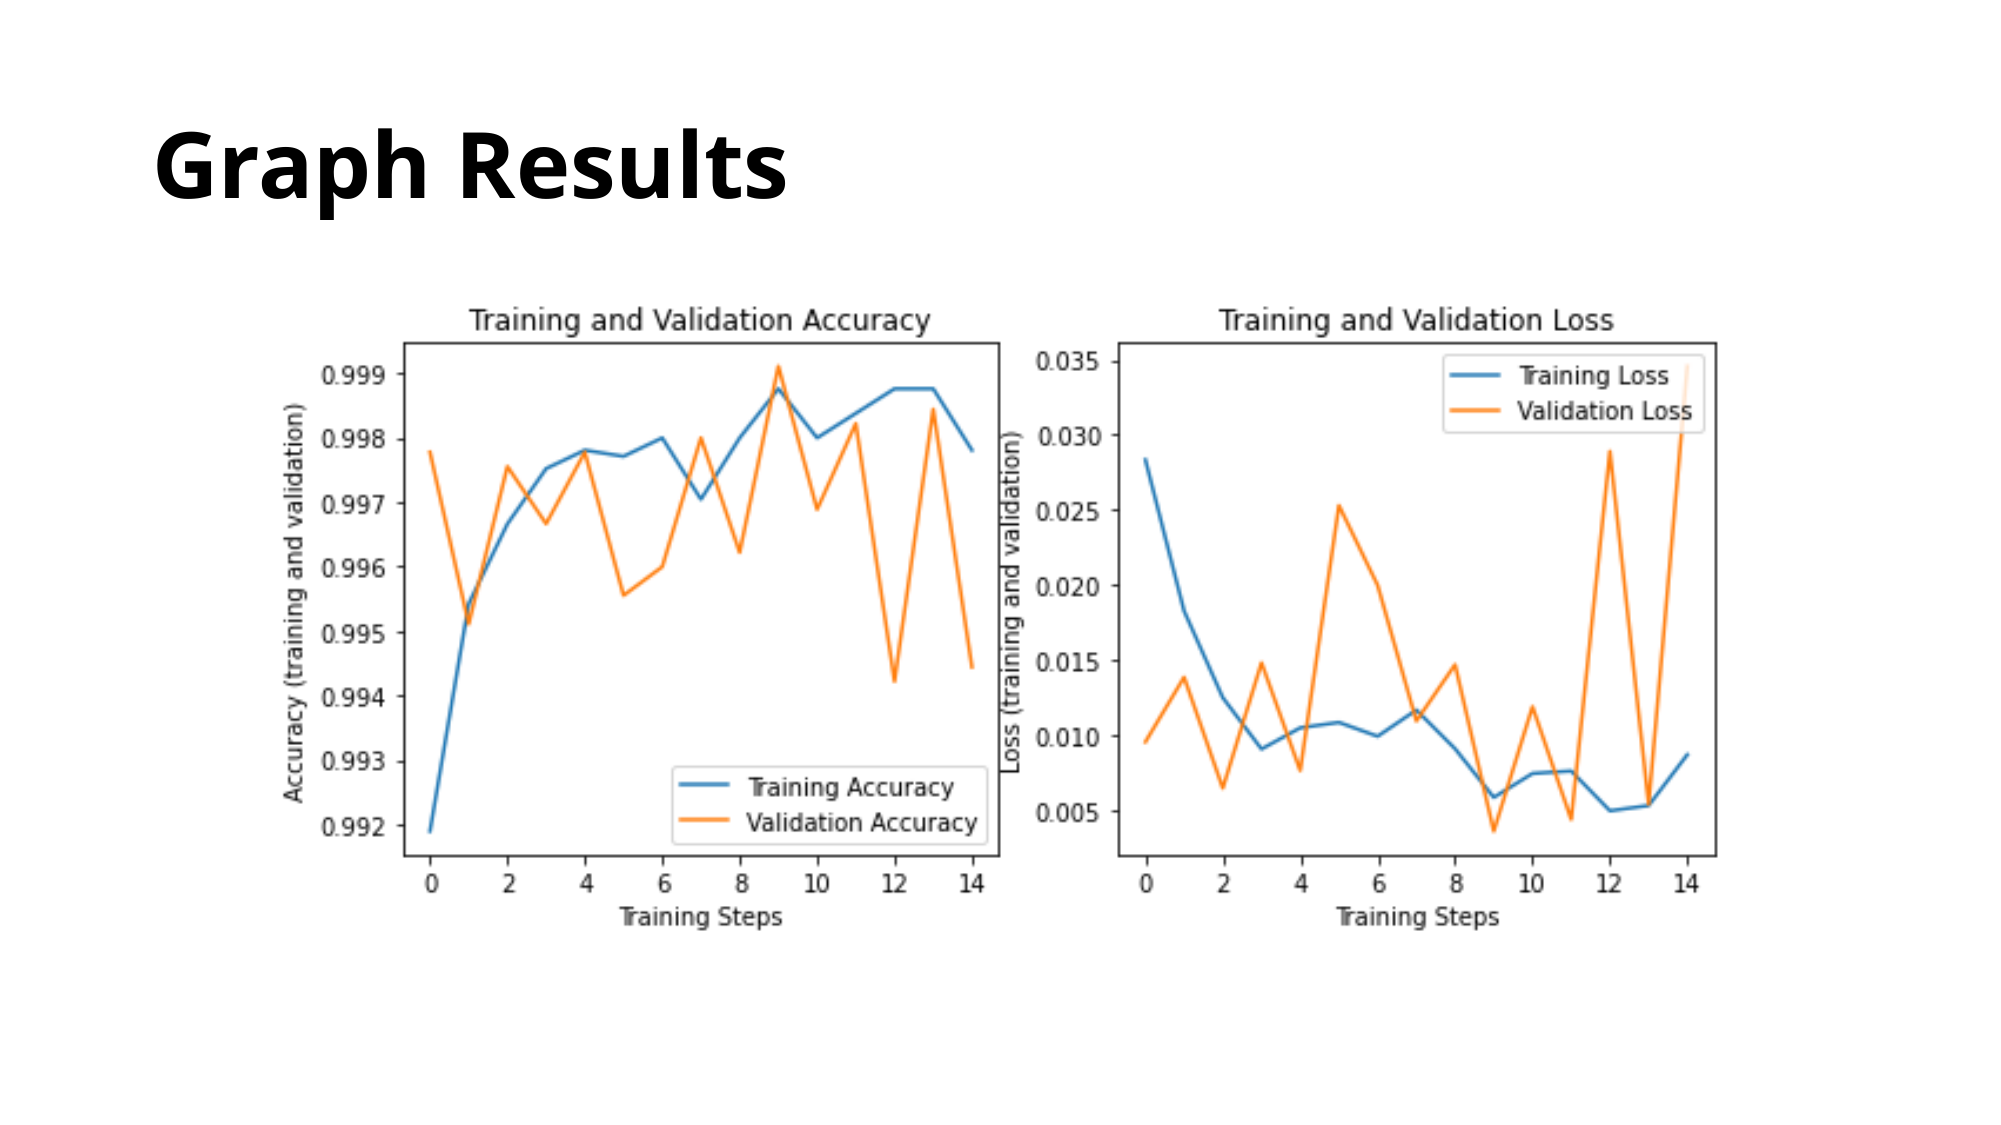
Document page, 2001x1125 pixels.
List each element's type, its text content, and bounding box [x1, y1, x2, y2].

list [270, 291, 1732, 945]
title Graph Results [137, 59, 1863, 278]
